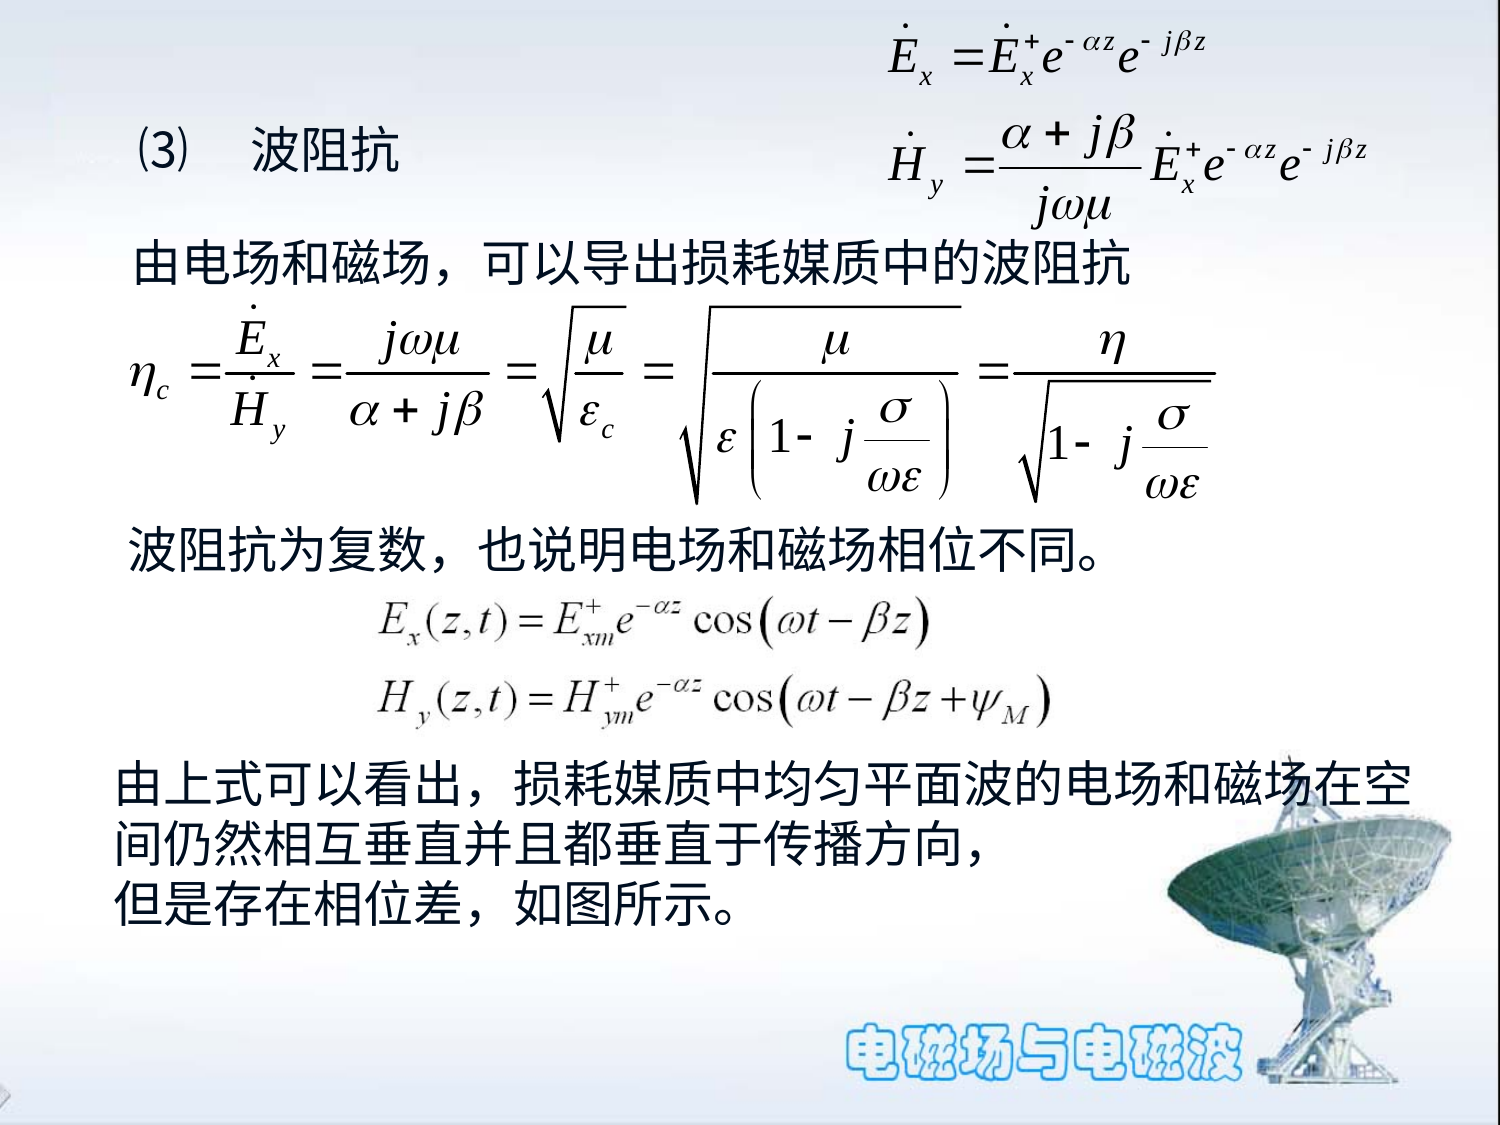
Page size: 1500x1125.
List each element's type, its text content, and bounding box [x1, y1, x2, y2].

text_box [879, 16, 1377, 242]
picture [0, 0, 1500, 1125]
text_box 由电场和磁场，可以导出损耗媒质中的波阻抗 [29, 212, 1436, 299]
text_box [123, 294, 1500, 516]
text_box 由上式可以看出，损耗媒质中均匀平面波的电场和磁场在空间仍然相互垂直并且都垂直于传播方向， 但是存在相位差，如图所示。 [98, 745, 1457, 941]
text_box 波阻抗为复数，也说明电场和磁场相位不同。 [112, 498, 1471, 586]
text_box ⑶ 波阻抗 [123, 111, 809, 187]
